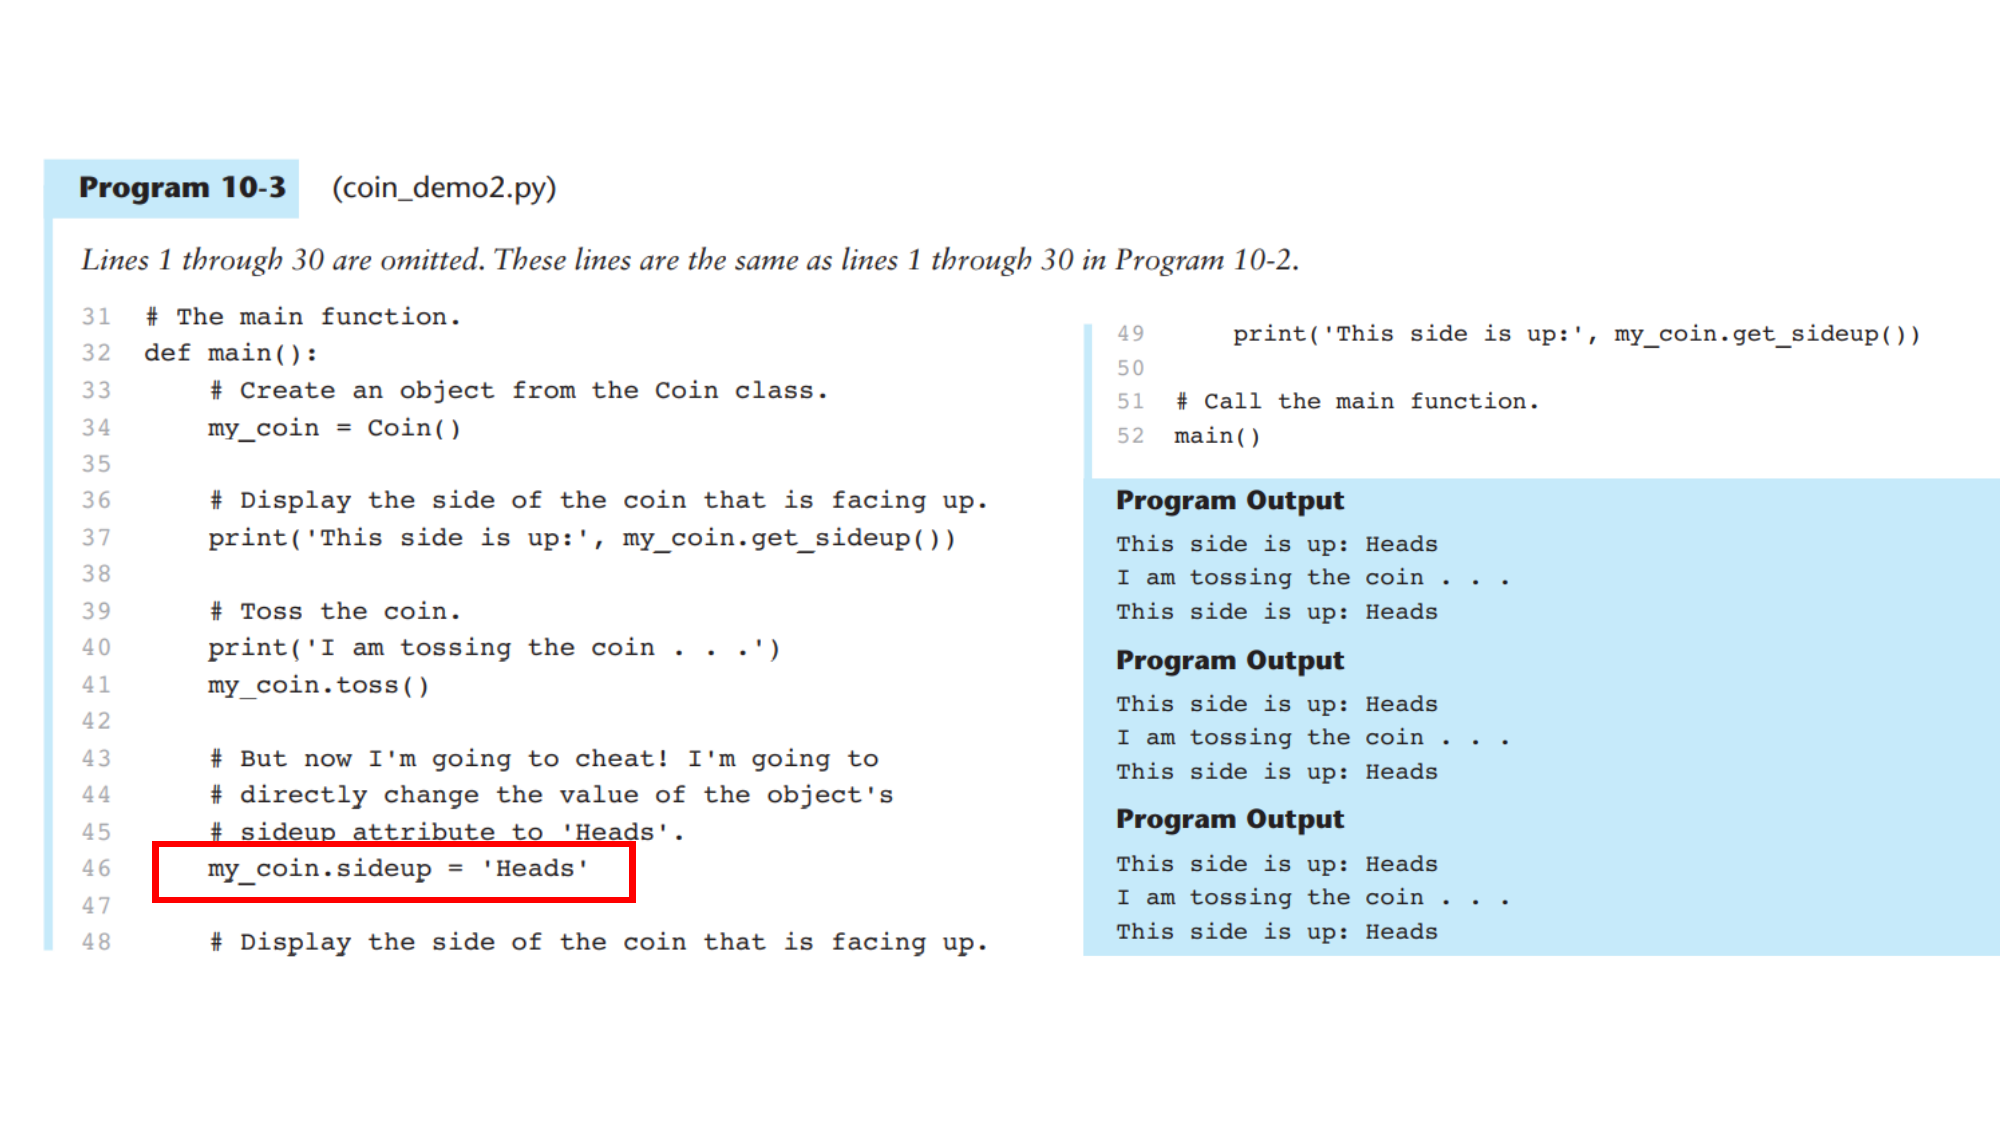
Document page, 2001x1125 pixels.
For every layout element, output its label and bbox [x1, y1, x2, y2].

picture [12, 147, 2000, 995]
